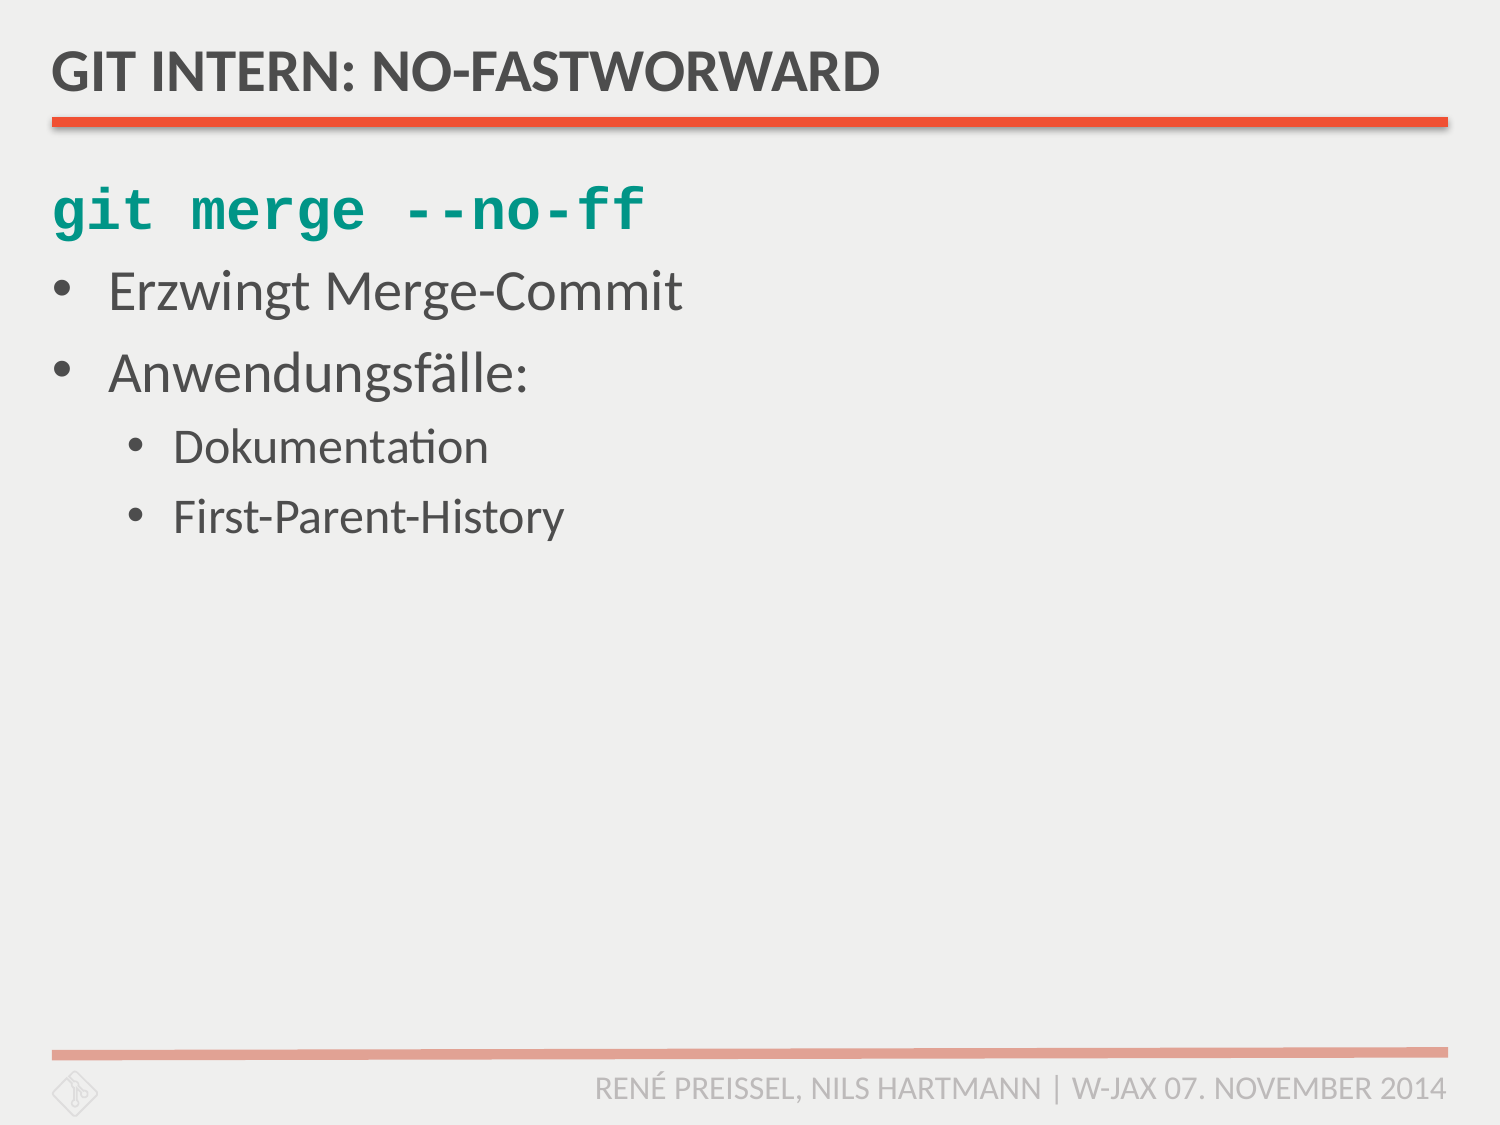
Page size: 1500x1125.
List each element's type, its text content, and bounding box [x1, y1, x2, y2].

title GIT INTERN: NO-FASTWORWARD [51, 30, 1449, 104]
list git merge --no-ff Erzwingt Merge-Commit Anwendungsfälle: Dokumentation First-Parent-History [51, 170, 1449, 1005]
